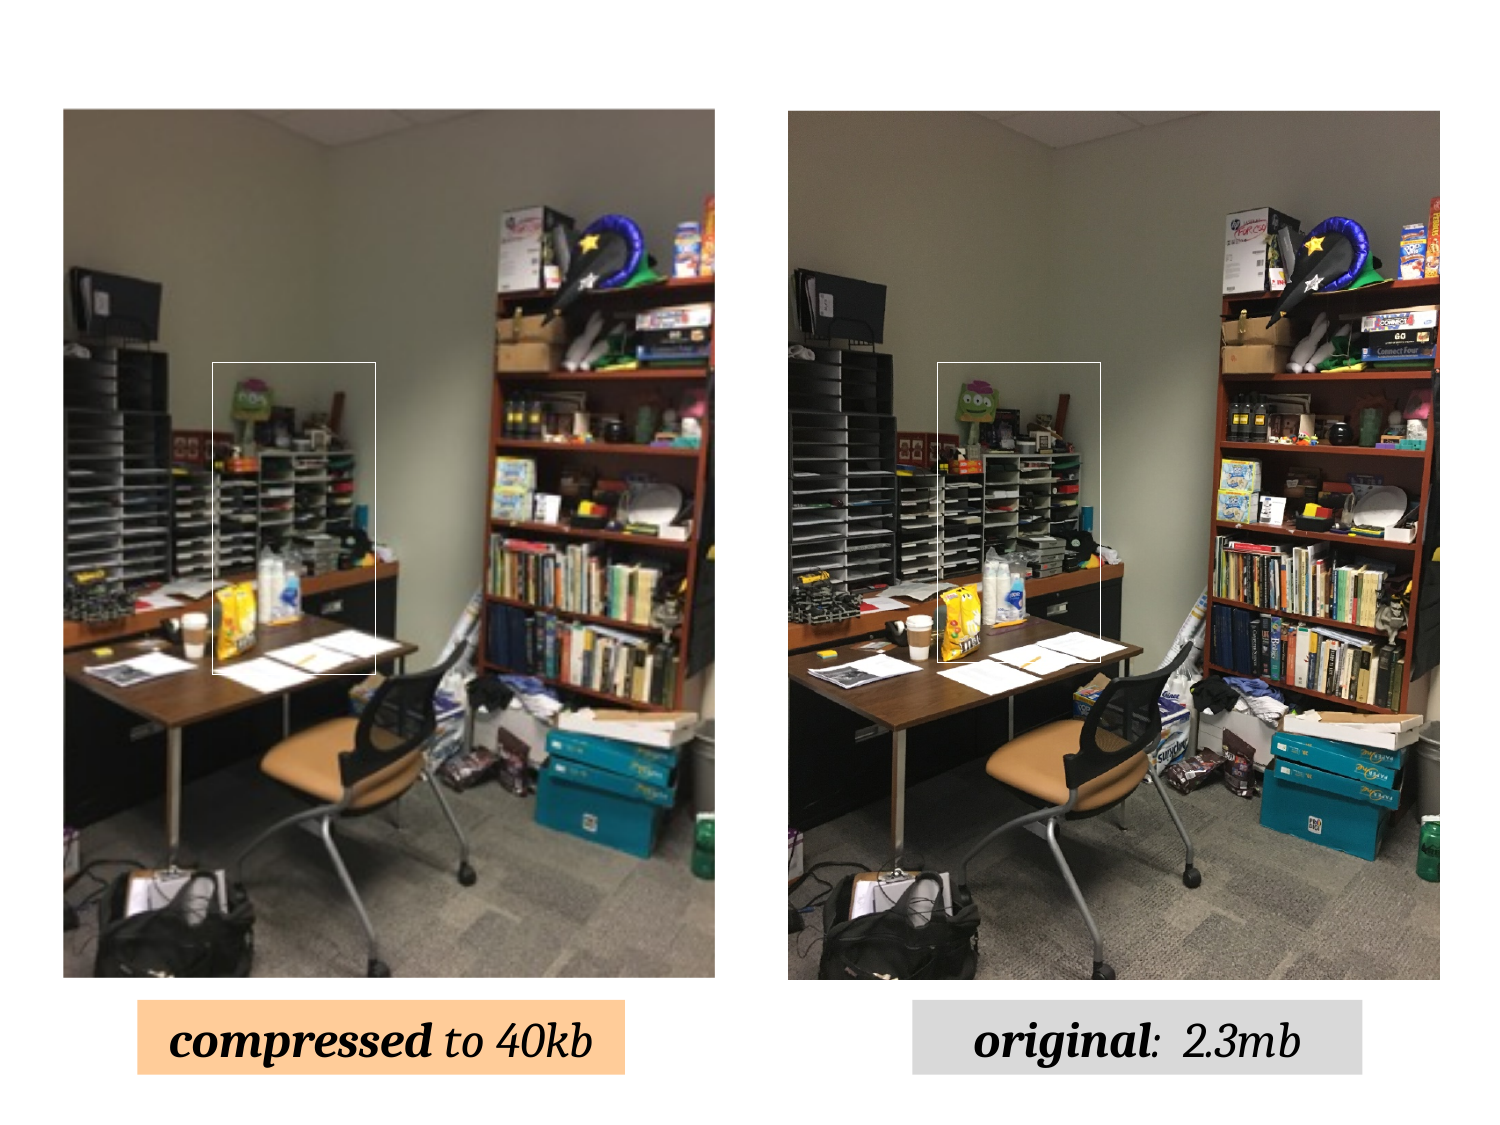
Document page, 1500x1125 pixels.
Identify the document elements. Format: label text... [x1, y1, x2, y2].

text_box compressed to 40kb [137, 999, 625, 1075]
picture [0, 110, 1500, 979]
text_box original: 2.3mb [912, 999, 1363, 1075]
